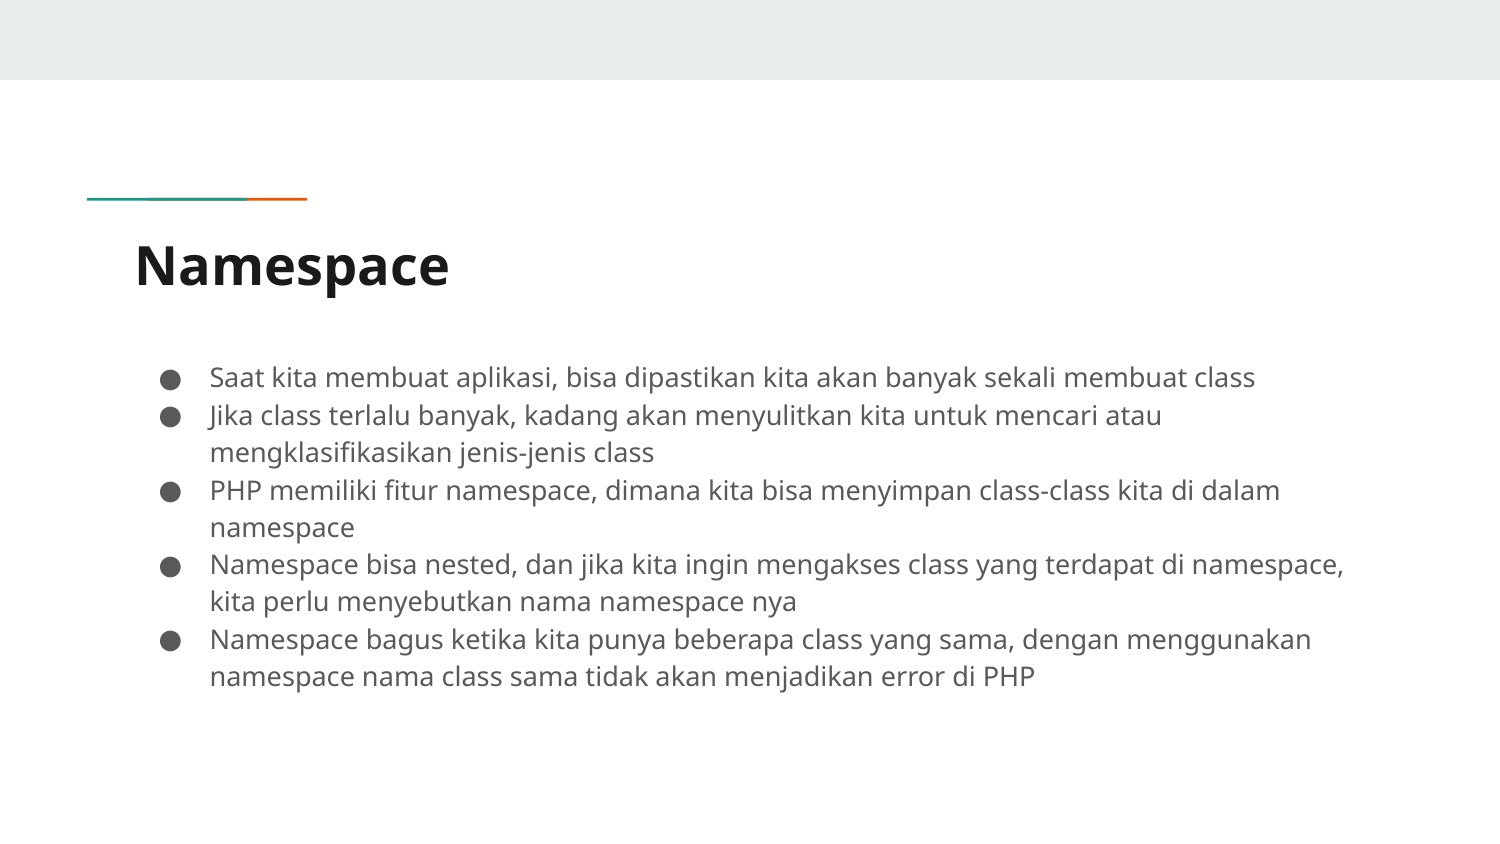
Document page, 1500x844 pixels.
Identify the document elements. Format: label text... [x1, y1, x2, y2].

list Saat kita membuat aplikasi, bisa dipastikan kita akan banyak sekali membuat class Jika class terlalu banyak, kadang akan menyulitkan kita untuk mencari atau mengklasifikasikan jenis-jenis class PHP memiliki fitur namespace, dimana kita bisa menyimpan class-class kita di dalam namespace Namespace bisa nested, dan jika kita ingin mengakses class yang terdapat di namespace, kita perlu menyebutkan nama namespace nya Namespace bagus ketika kita punya beberapa class yang sama, dengan menggunakan namespace nama class sama tidak akan menjadikan error di PHP [119, 341, 1381, 712]
title Namespace [119, 216, 1381, 305]
